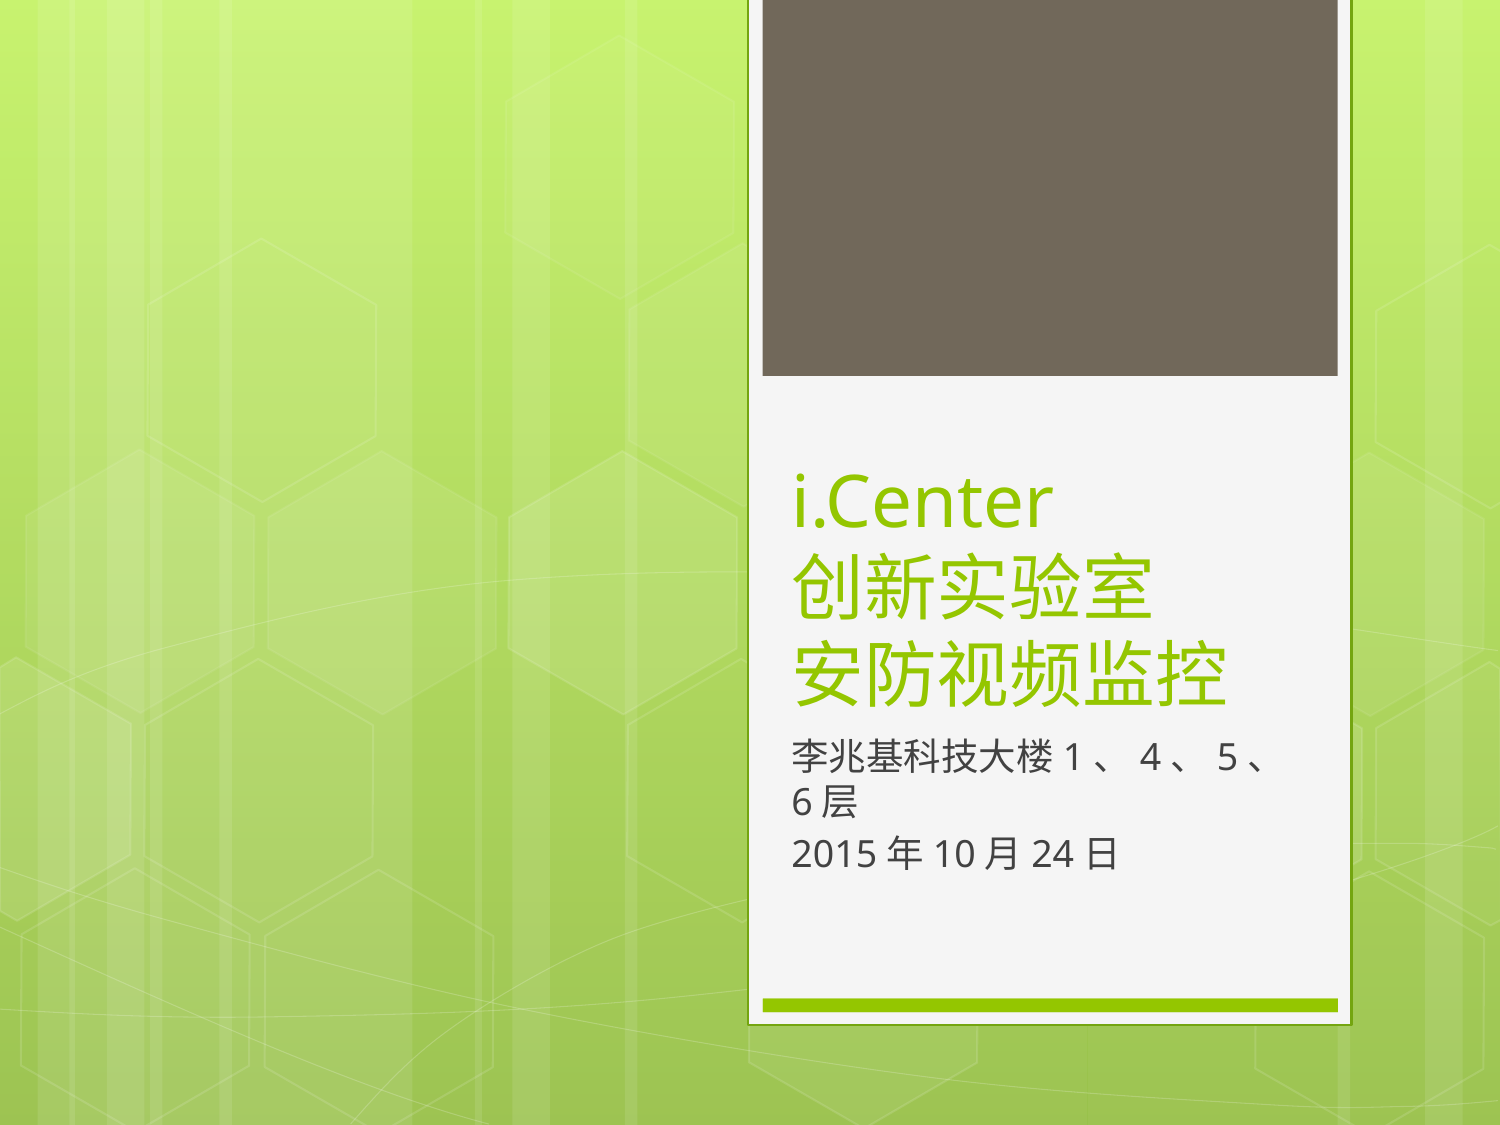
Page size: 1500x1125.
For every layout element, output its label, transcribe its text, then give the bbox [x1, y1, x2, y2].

title i.Center 创新实验室 安防视频监控 [776, 444, 1320, 724]
subtitle 李兆基科技大楼1、4、5、6层 2015年10月24日 [776, 725, 1320, 933]
